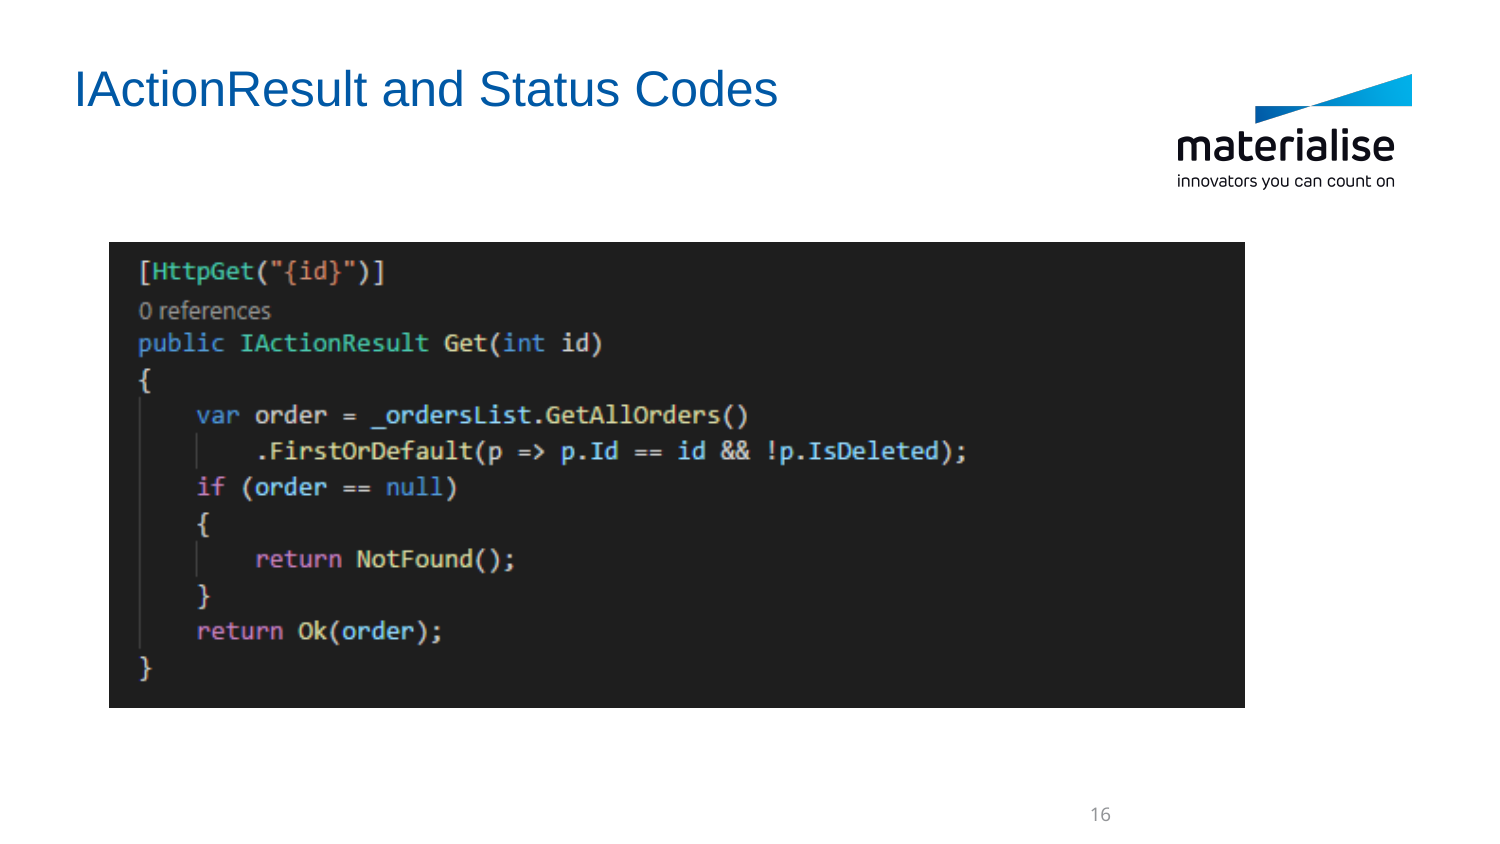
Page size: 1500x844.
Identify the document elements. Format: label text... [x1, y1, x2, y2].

picture [1178, 74, 1412, 190]
slide_number 16 [1074, 794, 1425, 844]
title IActionResult and Status Codes [58, 47, 1164, 126]
picture [109, 242, 1245, 709]
